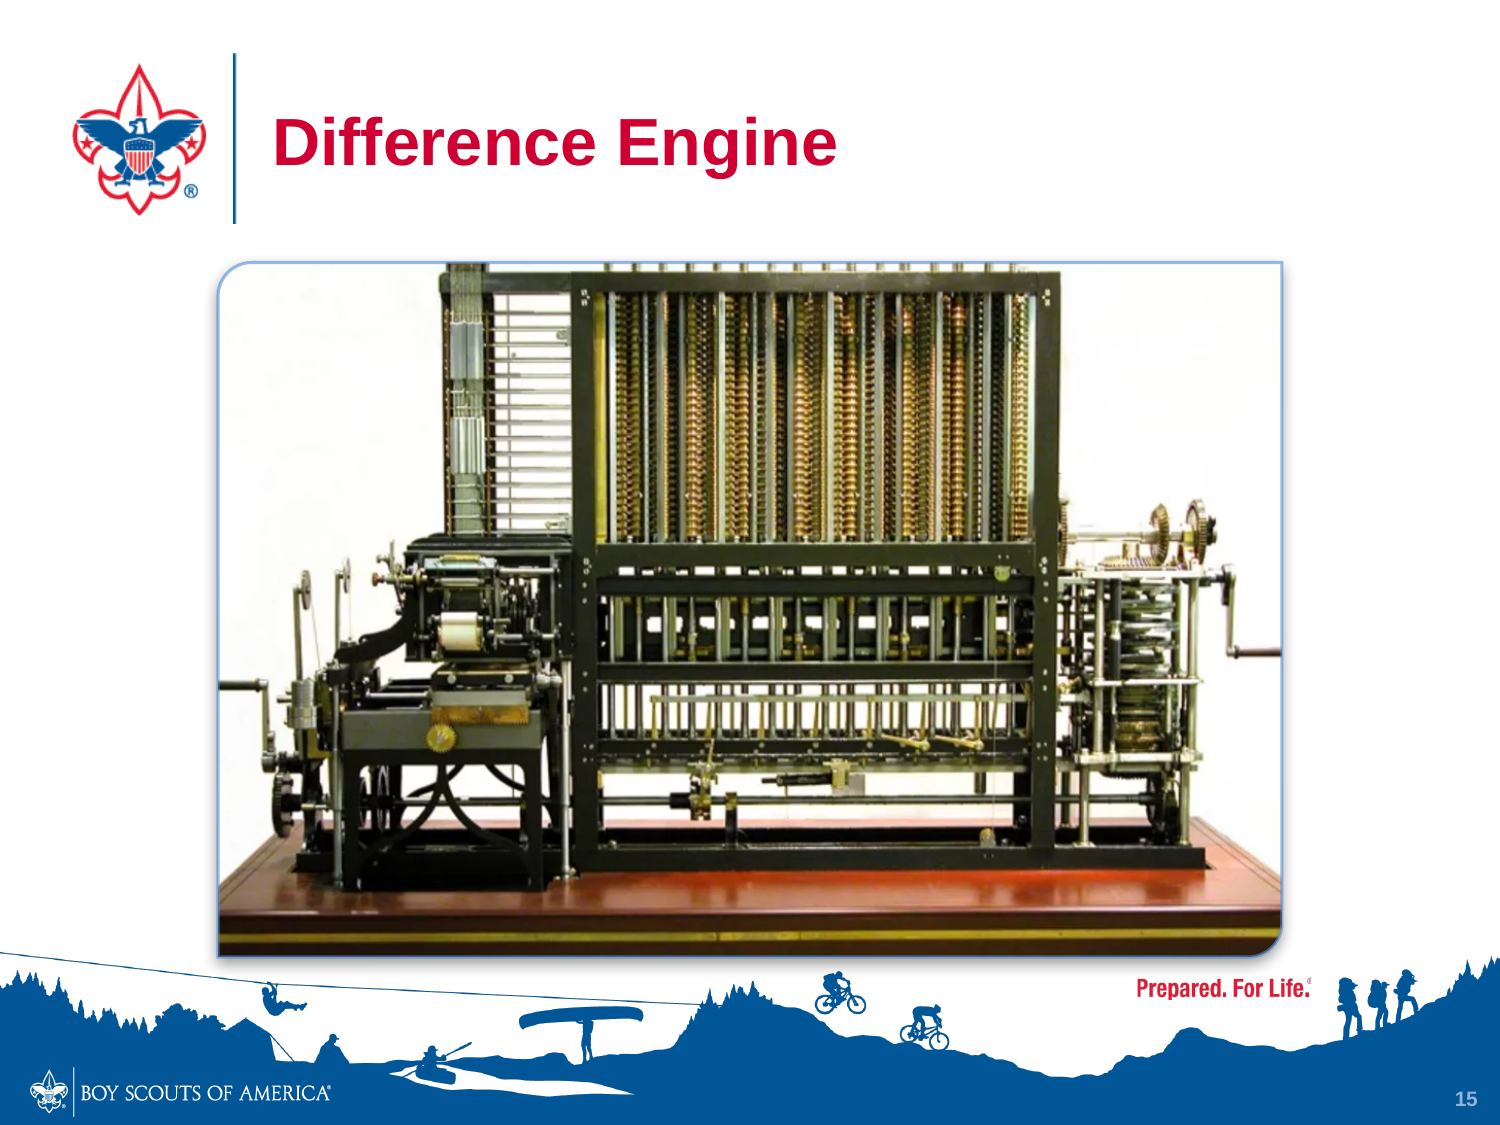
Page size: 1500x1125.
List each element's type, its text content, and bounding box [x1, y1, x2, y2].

title Difference Engine [257, 45, 1413, 233]
picture [72, 53, 237, 224]
slide_number 15 [1425, 1067, 1493, 1125]
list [217, 262, 1283, 958]
picture [0, 952, 1500, 1125]
